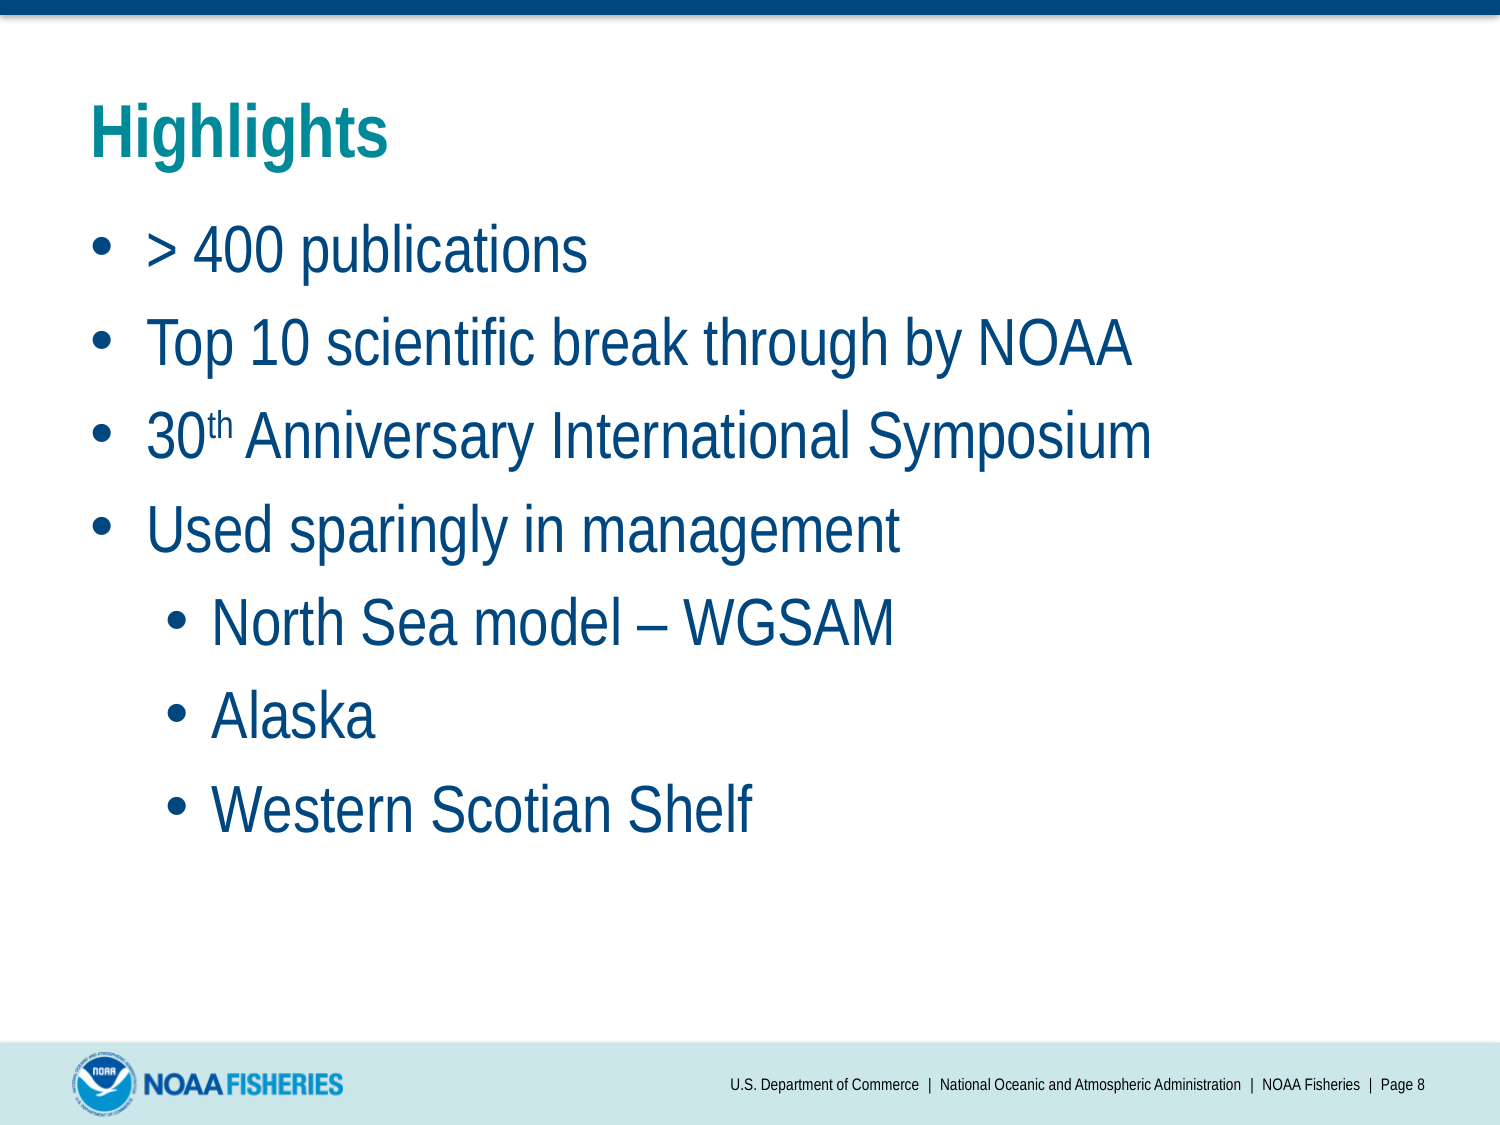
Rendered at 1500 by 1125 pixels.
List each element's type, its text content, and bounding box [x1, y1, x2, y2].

picture [72, 1052, 343, 1117]
picture [334, 1077, 343, 1085]
slide_number U.S. Department of Commerce | National Oceanic and Atmospheric Administration | NOAA Fisheries | Page 8 [375, 1042, 1425, 1125]
list > 400 publications Top 10 scientific break through by NOAA 30th Anniversary International Symposium Used sparingly in management North Sea model – WGSAM Alaska Western Scotian Shelf [75, 198, 1425, 941]
title Highlights [75, 75, 1425, 186]
